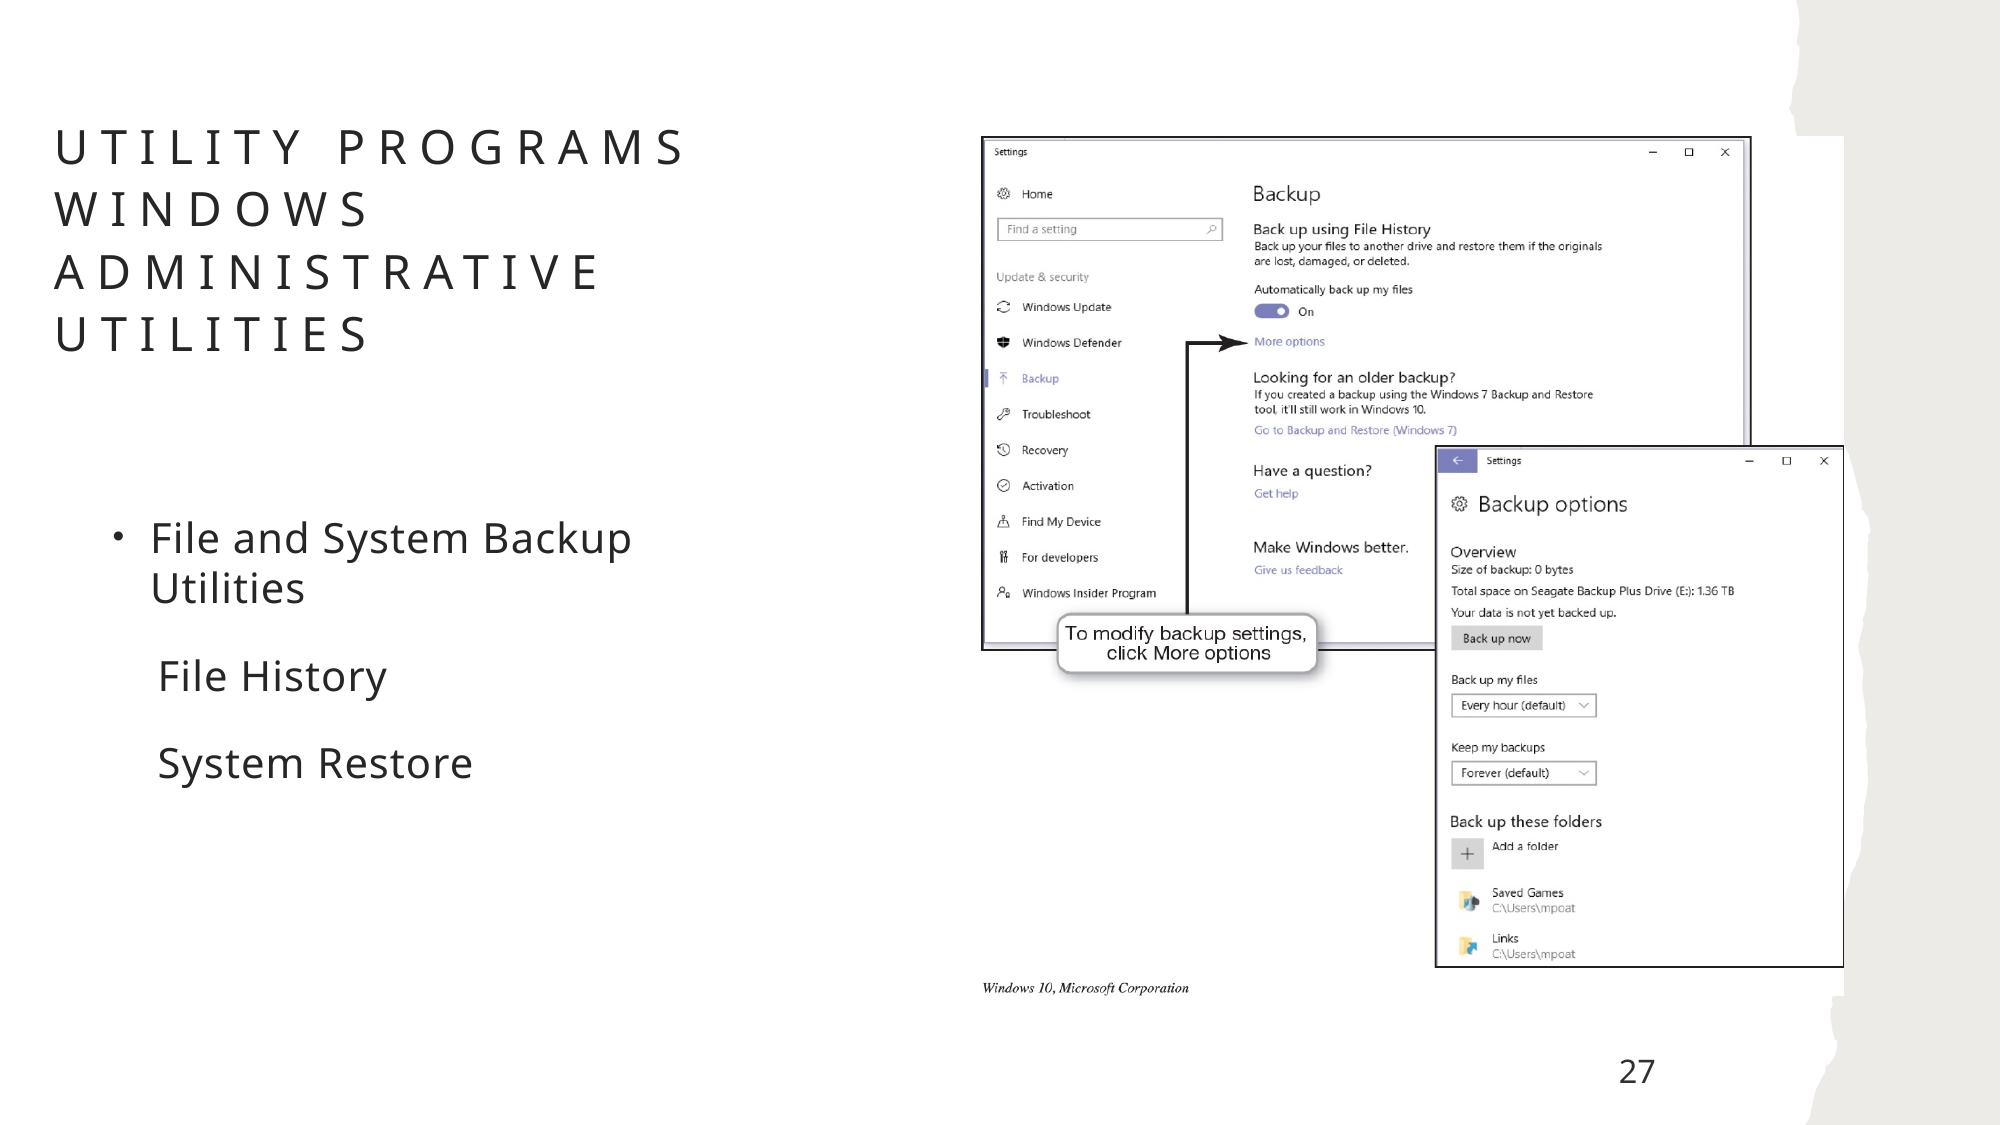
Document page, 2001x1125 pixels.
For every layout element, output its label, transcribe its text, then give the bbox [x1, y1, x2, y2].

list File and System Backup Utilities File History System Restore [97, 504, 673, 1125]
picture [981, 0, 2000, 1125]
slide_number 27 [1412, 1042, 1863, 1103]
title Utility Programs Windows Administrative Utilities [38, 103, 950, 370]
